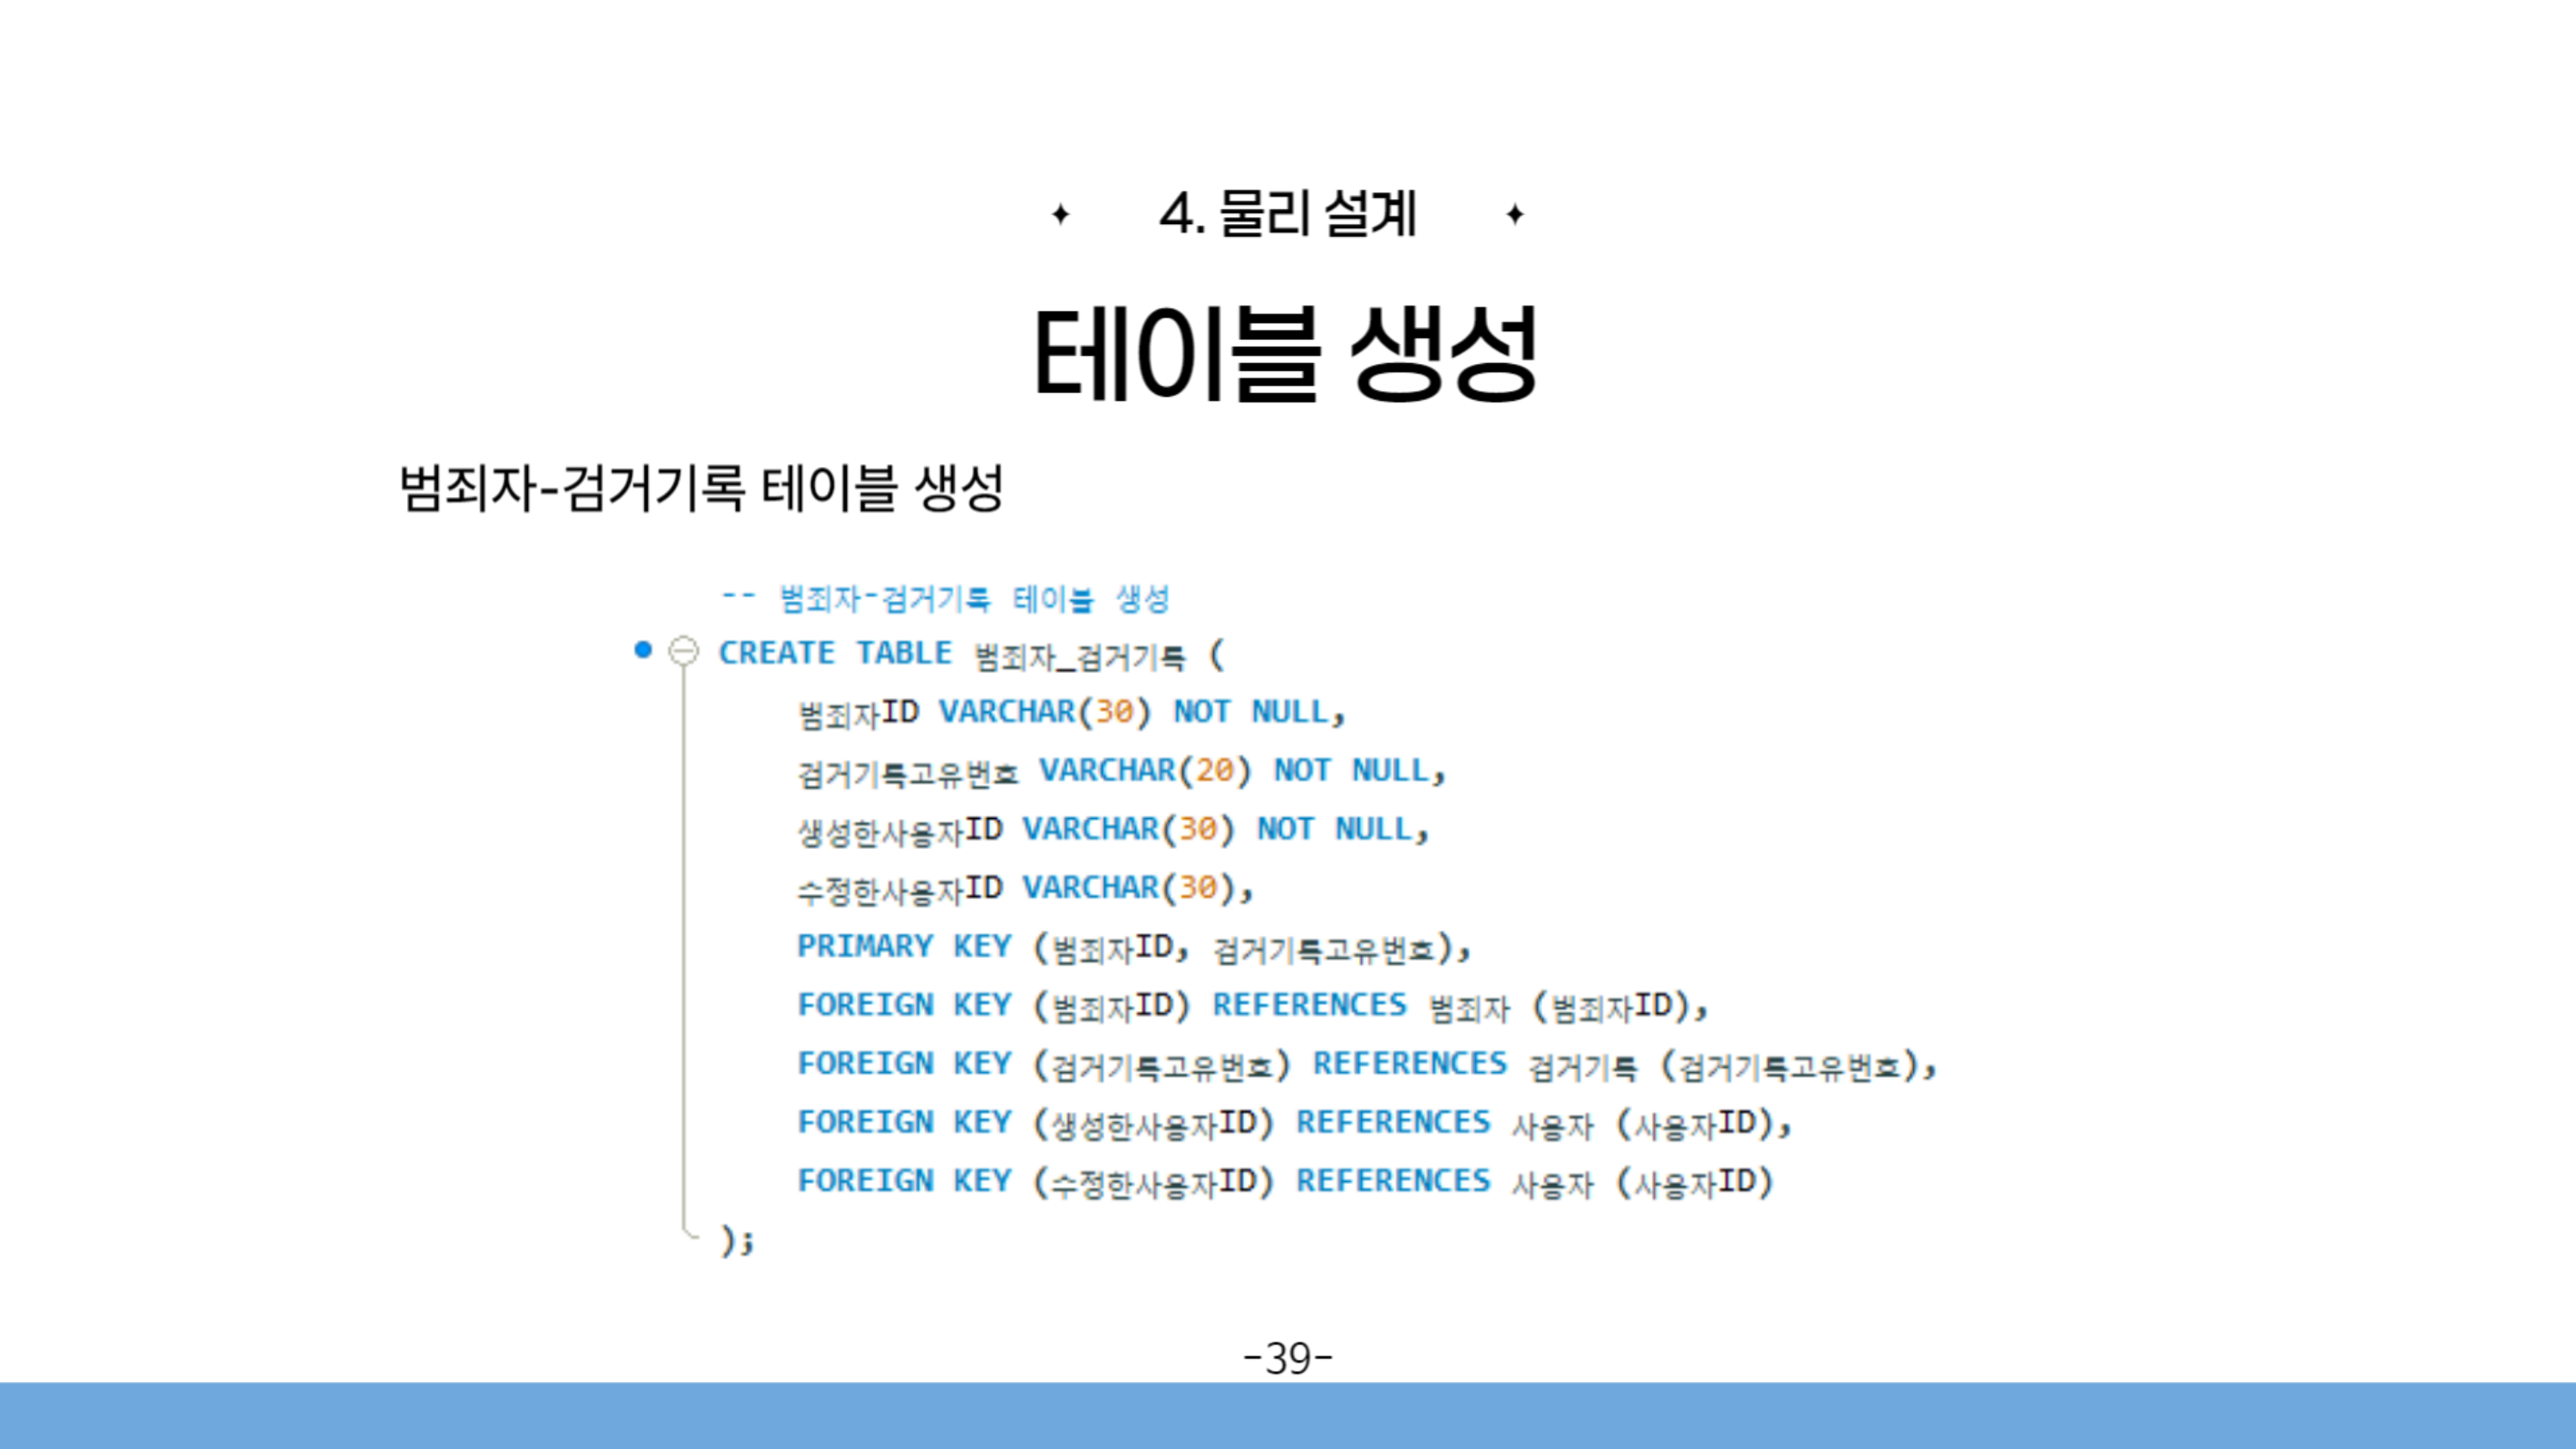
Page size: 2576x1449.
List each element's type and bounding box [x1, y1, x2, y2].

picture [313, 459, 1090, 521]
picture [0, 1337, 2576, 1449]
picture [621, 557, 1956, 1271]
picture [1041, 185, 1534, 242]
picture [1013, 293, 1563, 409]
